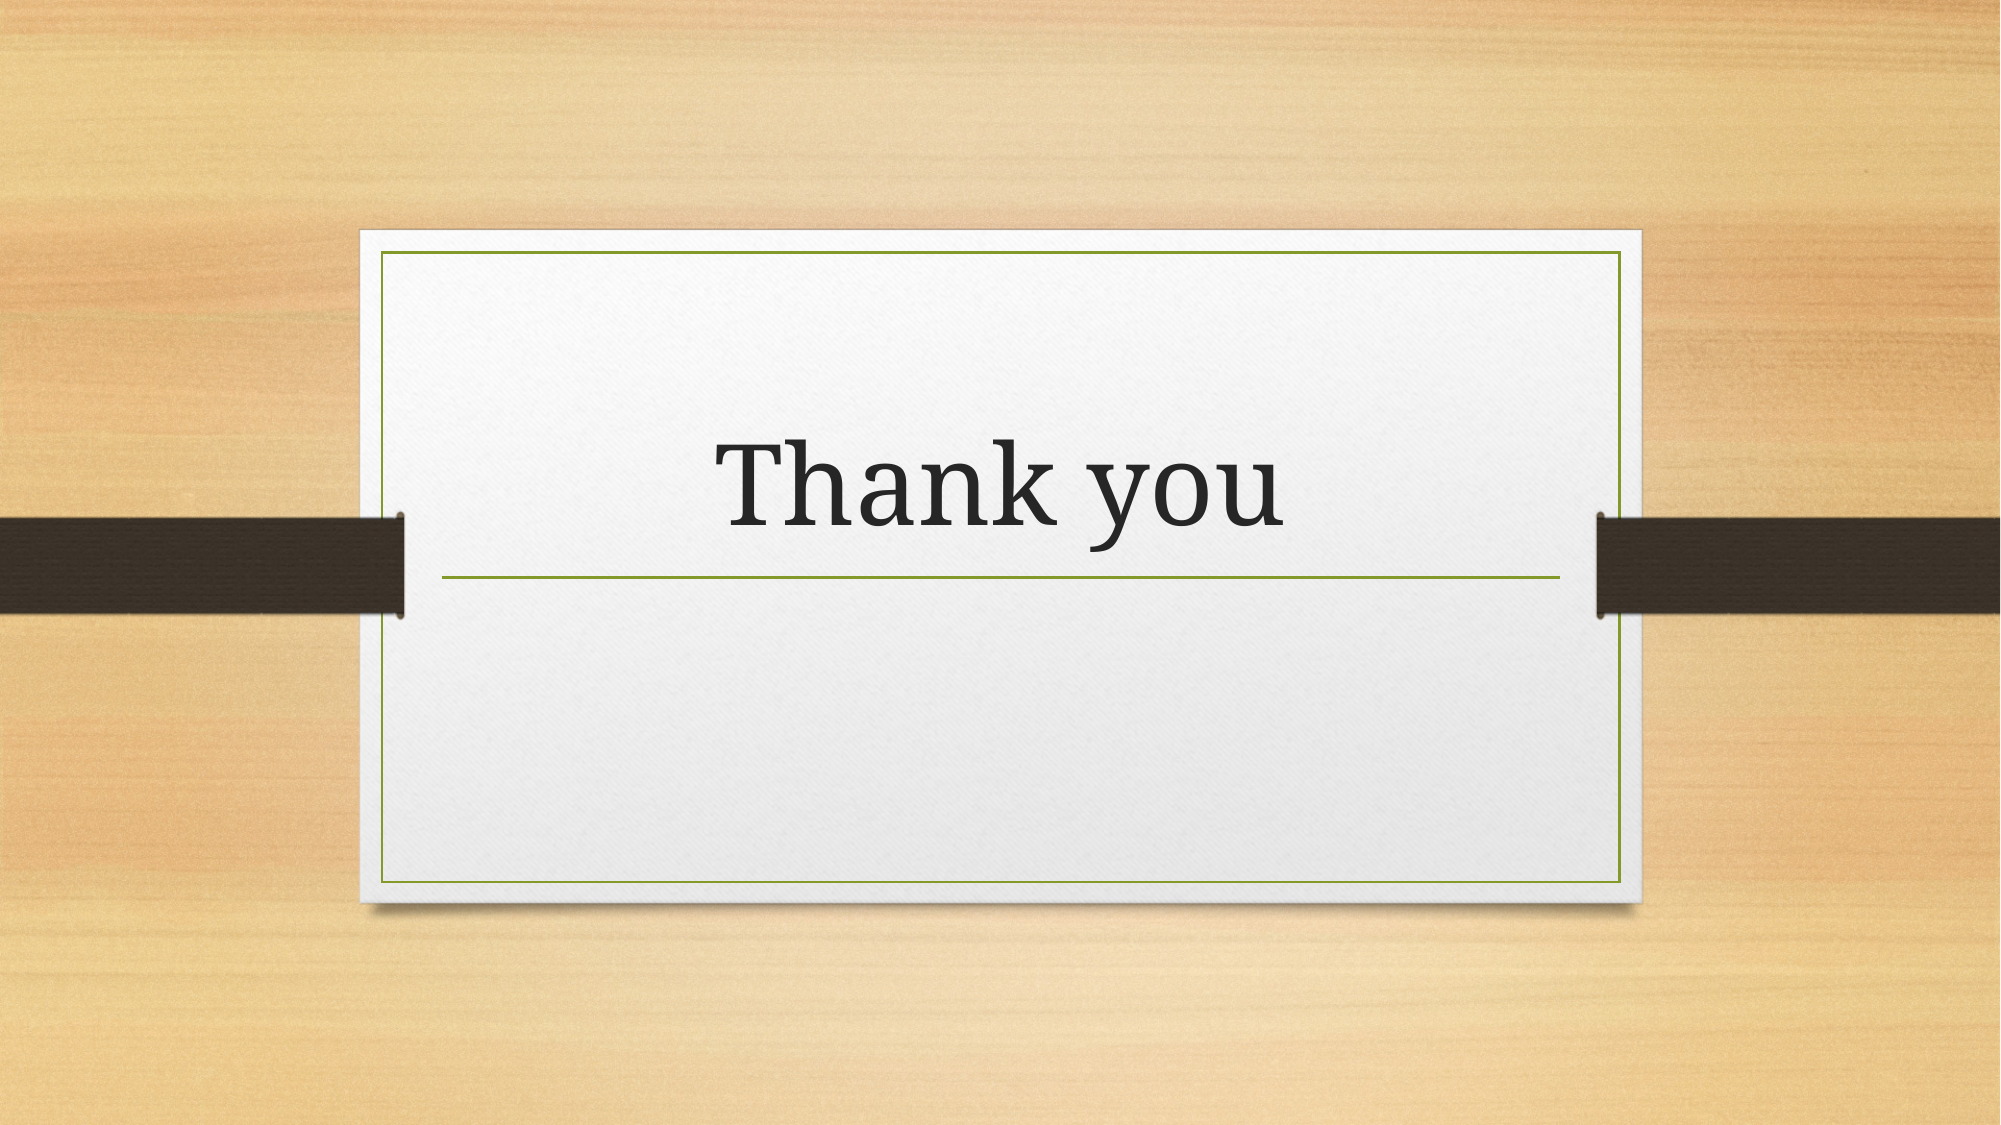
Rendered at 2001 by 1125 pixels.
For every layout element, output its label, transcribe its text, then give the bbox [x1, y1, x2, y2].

picture [0, 0, 2001, 1125]
title Thank you [441, 306, 1560, 556]
